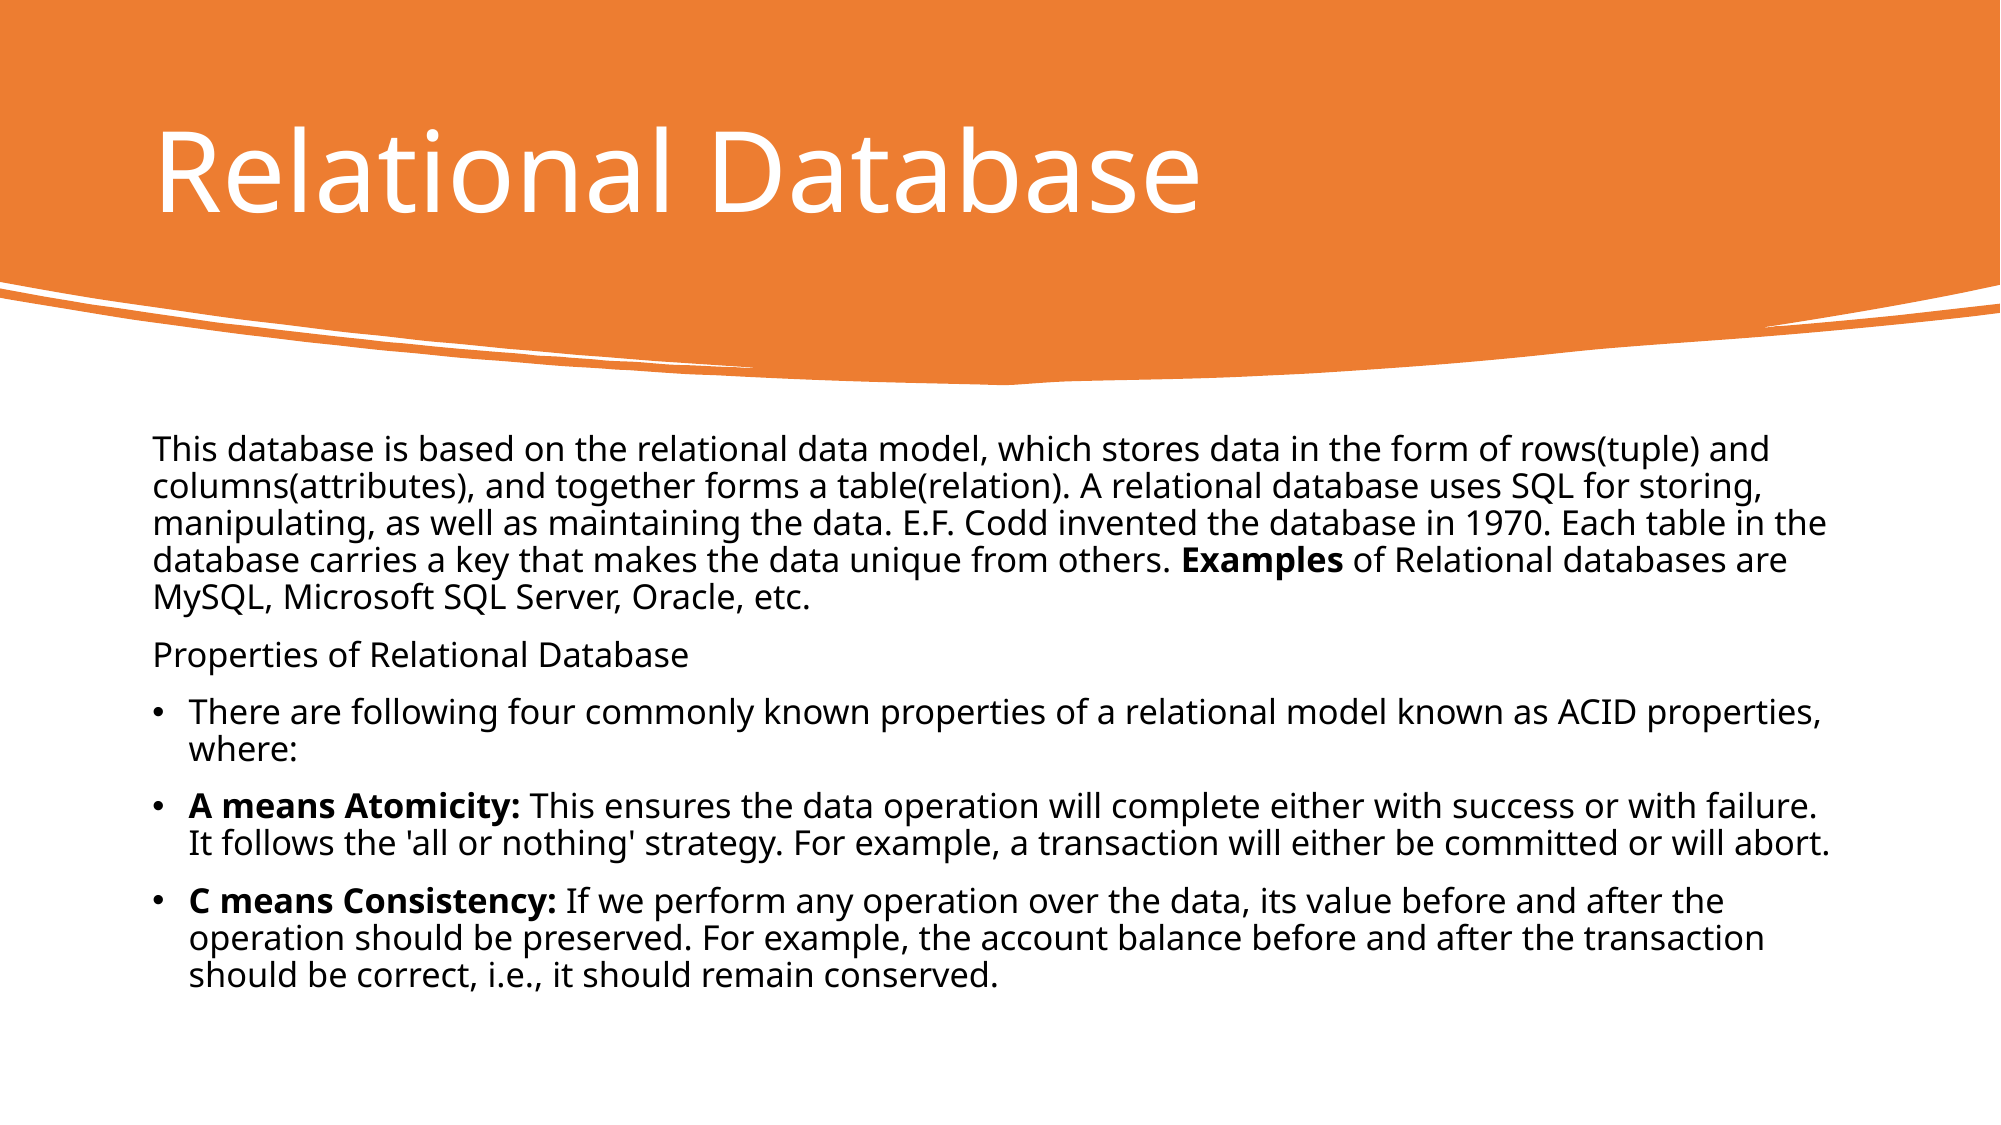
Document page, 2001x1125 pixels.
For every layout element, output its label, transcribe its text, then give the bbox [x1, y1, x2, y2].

text_box [0, 0, 2000, 386]
title Relational Database [137, 65, 1863, 287]
text_box [0, 298, 2000, 1125]
text_box [0, 283, 699, 365]
text_box [1785, 286, 2000, 325]
list This database is based on the relational data model, which stores data in the form of rows(tuple) and columns(attributes), and together forms a table(relation). A relational database uses SQL for storing, manipulating, as well as maintaining the data. E.F. Codd invented the database in 1970. Each table in the database carries a key that makes the data unique from others. Examples of Relational databases are MySQL, Microsoft SQL Server, Oracle, etc. Properties of Relational Database There are following four commonly known properties of a relational model known as ACID properties, where: A means Atomicity: This ensures the data operation will complete either with success or with failure. It follows the 'all or nothing' strategy. For example, a transaction will either be committed or will abort. C means Consistency: If we perform any operation over the data, its value before and after the operation should be preserved. For example, the account balance before and after the transaction should be correct, i.e., it should remain conserved. [137, 424, 1863, 1014]
